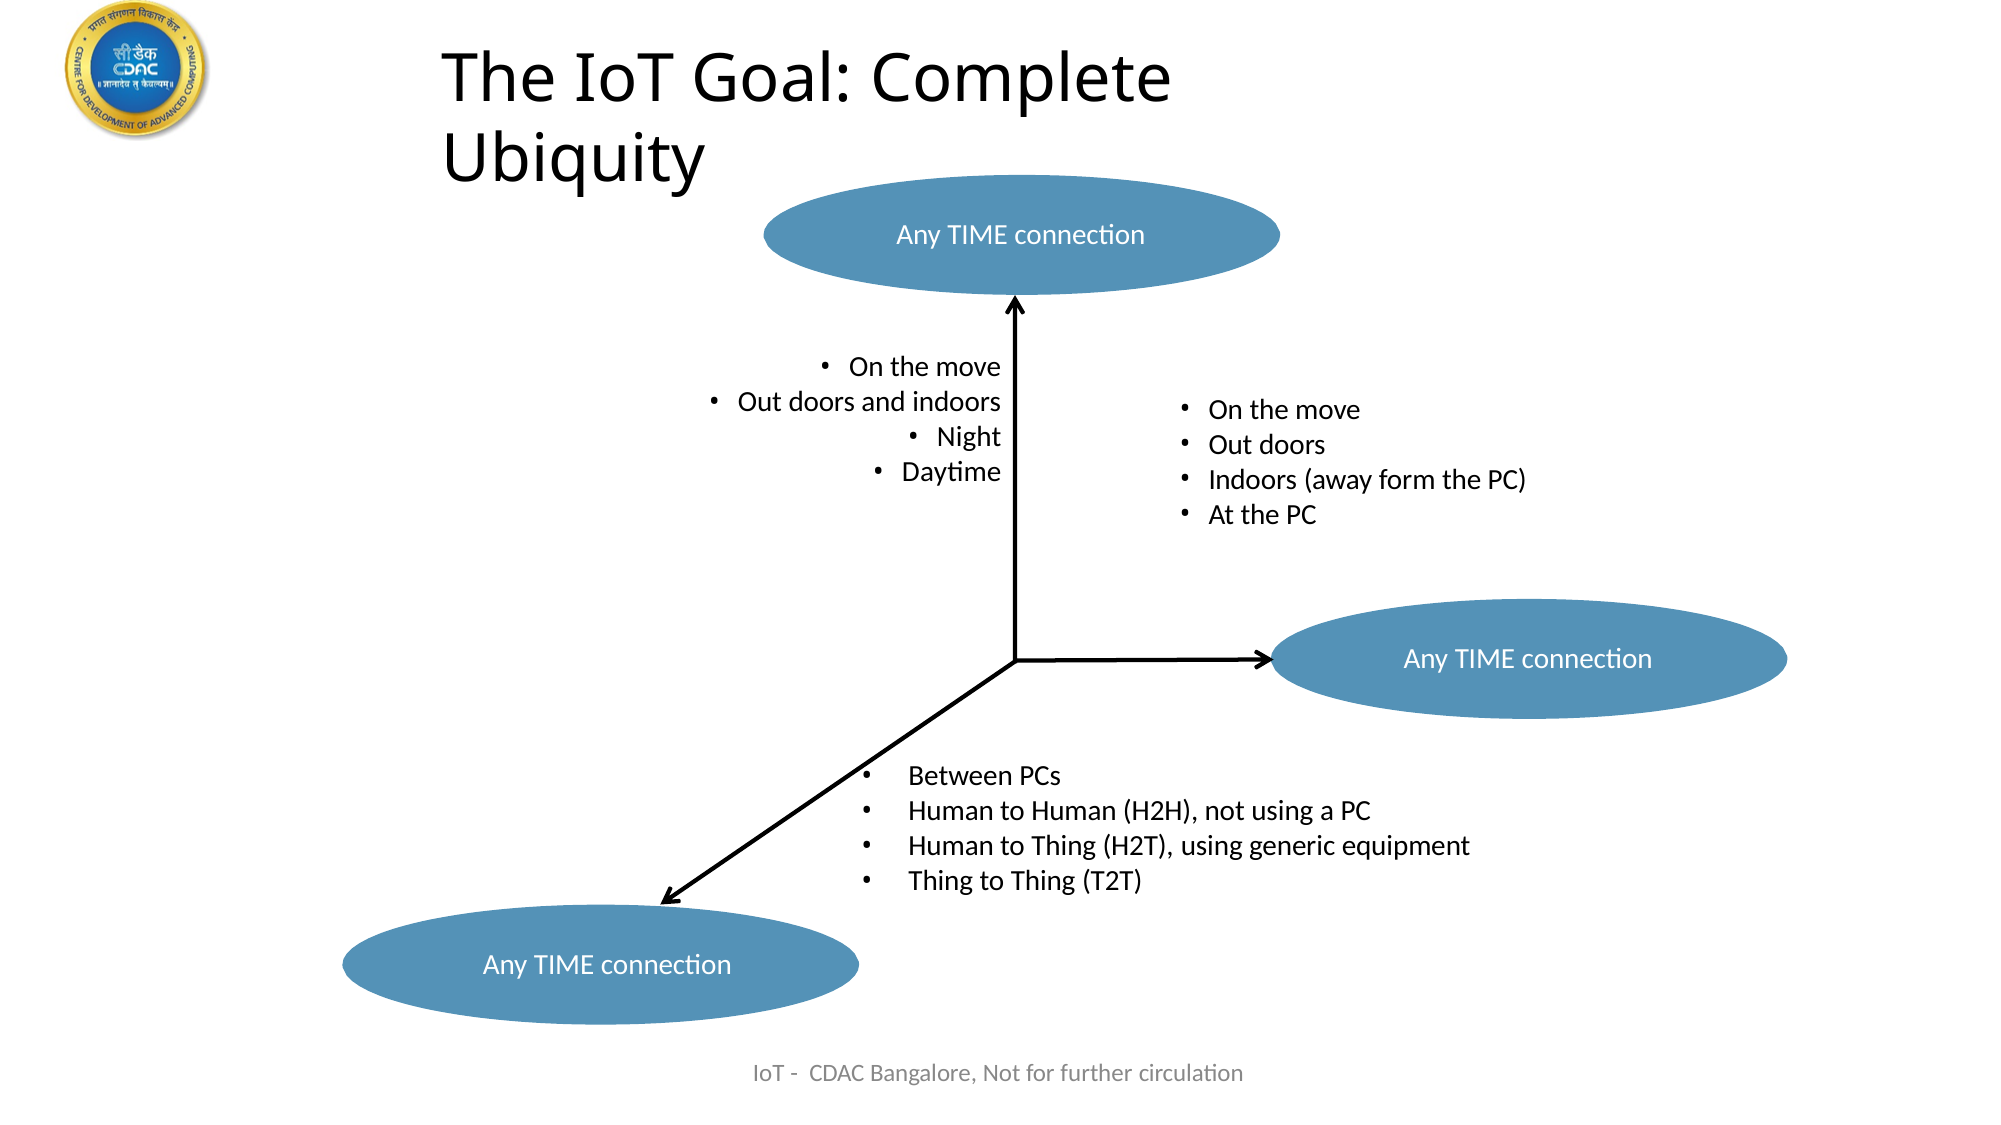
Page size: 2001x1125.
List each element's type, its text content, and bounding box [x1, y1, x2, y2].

text_box Any TIME connection [894, 213, 1150, 251]
slide_number IoT - CDAC Bangalore, Not for further circulation [750, 1060, 1249, 1125]
text_box Any TIME connection [480, 943, 737, 981]
picture [0, 0, 269, 142]
text_box On the move Out doors Indoors (away form the PC) At the PC [1177, 388, 1533, 531]
text_box [1271, 598, 1788, 719]
text_box Between PCs Human to Human (H2H), not using a PC Human to Thing (H2T), using generic equipment Thing to Thing (T2T) [859, 754, 1479, 897]
text_box On the move Out doors and indoors Night Daytime [703, 345, 1003, 488]
text_box [763, 174, 1281, 295]
text_box [342, 904, 860, 1025]
title The IoT Goal: Complete Ubiquity [439, 32, 1411, 223]
text_box Any TIME connection [1401, 637, 1658, 675]
text_box [660, 295, 1274, 905]
